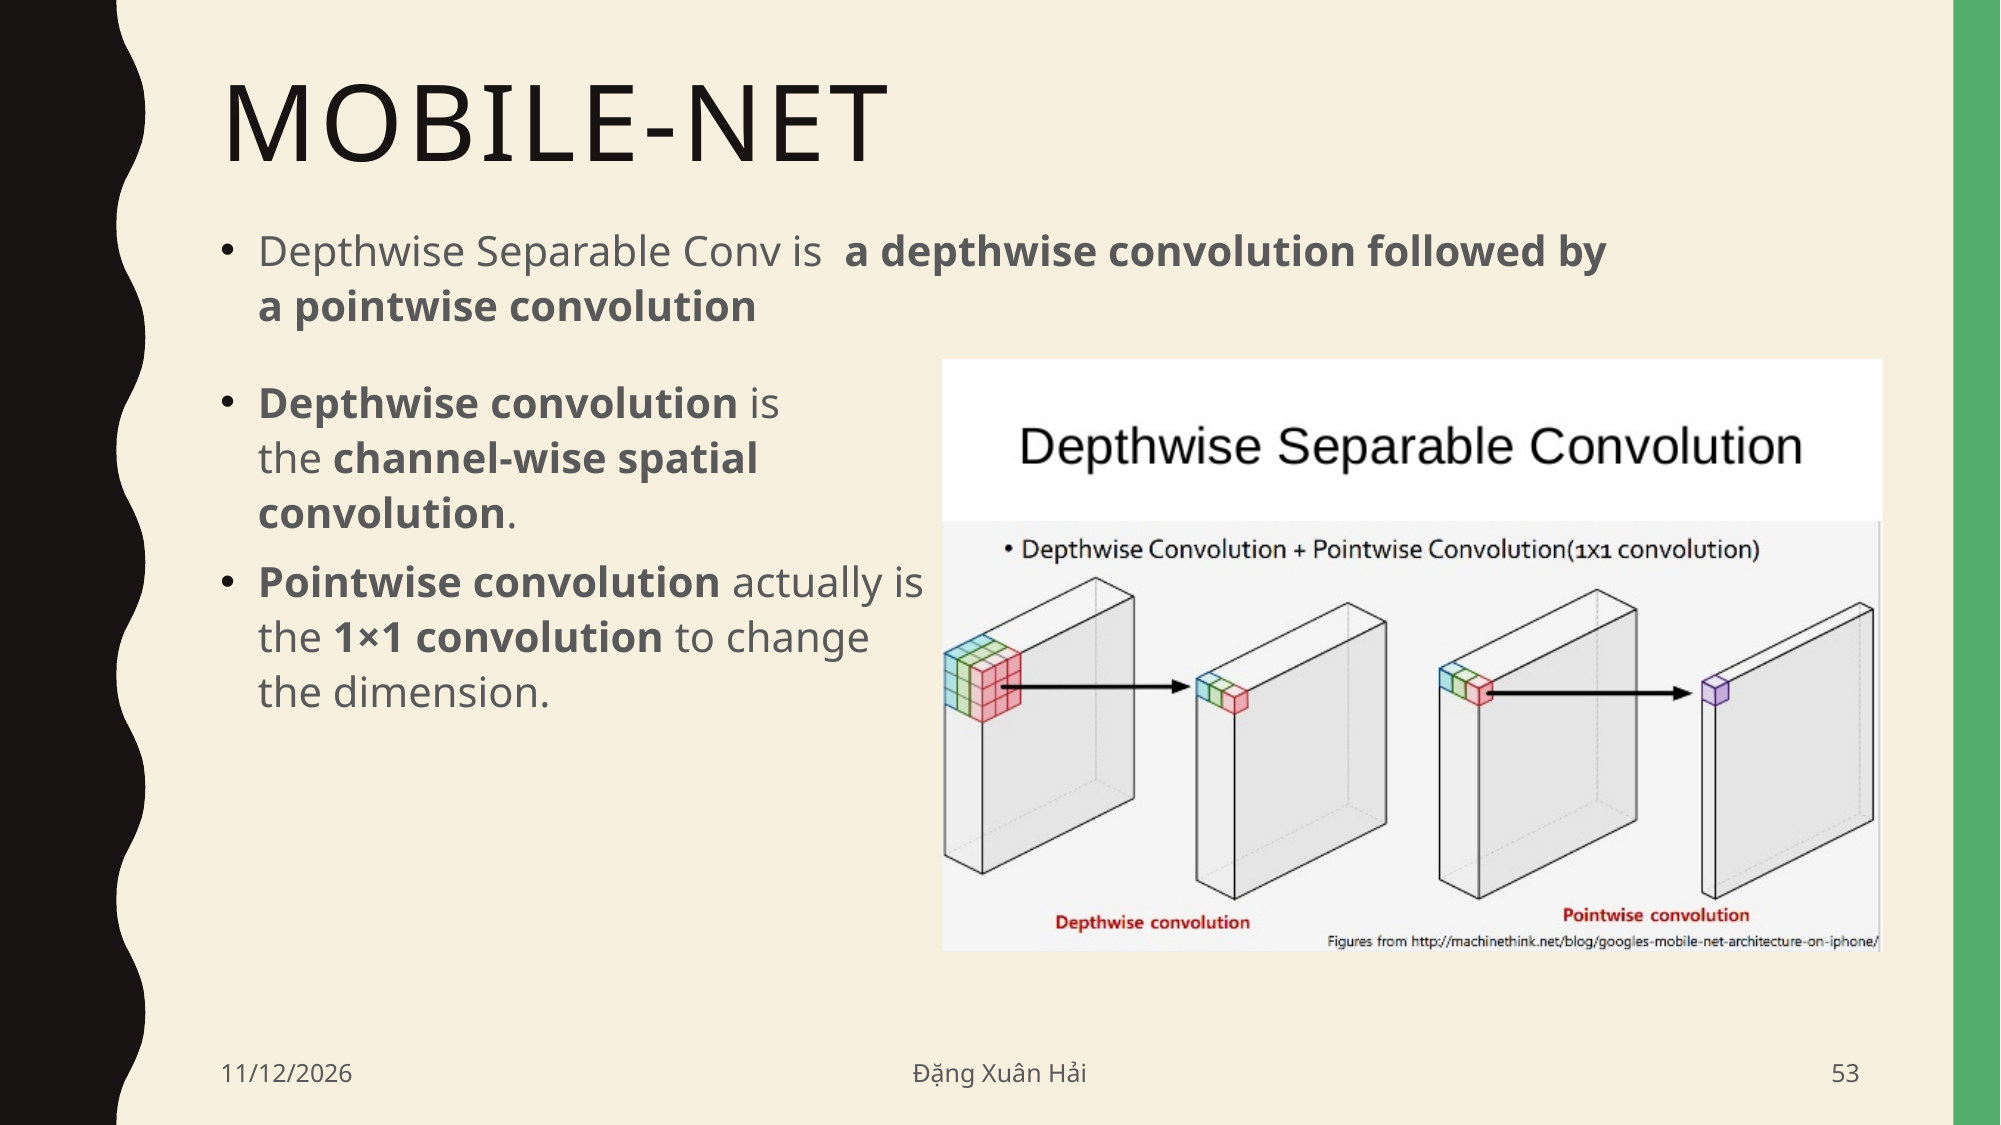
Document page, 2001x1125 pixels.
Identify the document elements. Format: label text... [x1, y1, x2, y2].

text_box Depthwise convolution is the channel-wise spatial convolution. Pointwise convolution actually is the 1×1 convolution to change the dimension. [205, 364, 942, 847]
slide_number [205, 1045, 588, 1103]
list Depthwise Separable Conv is a depthwise convolution followed by a pointwise convolution [205, 212, 1652, 364]
footer Đặng Xuân Hải [662, 1045, 1338, 1103]
slide_number 53 [1412, 1045, 1875, 1103]
title Mobile-net [205, 62, 1875, 308]
picture [942, 359, 1883, 952]
